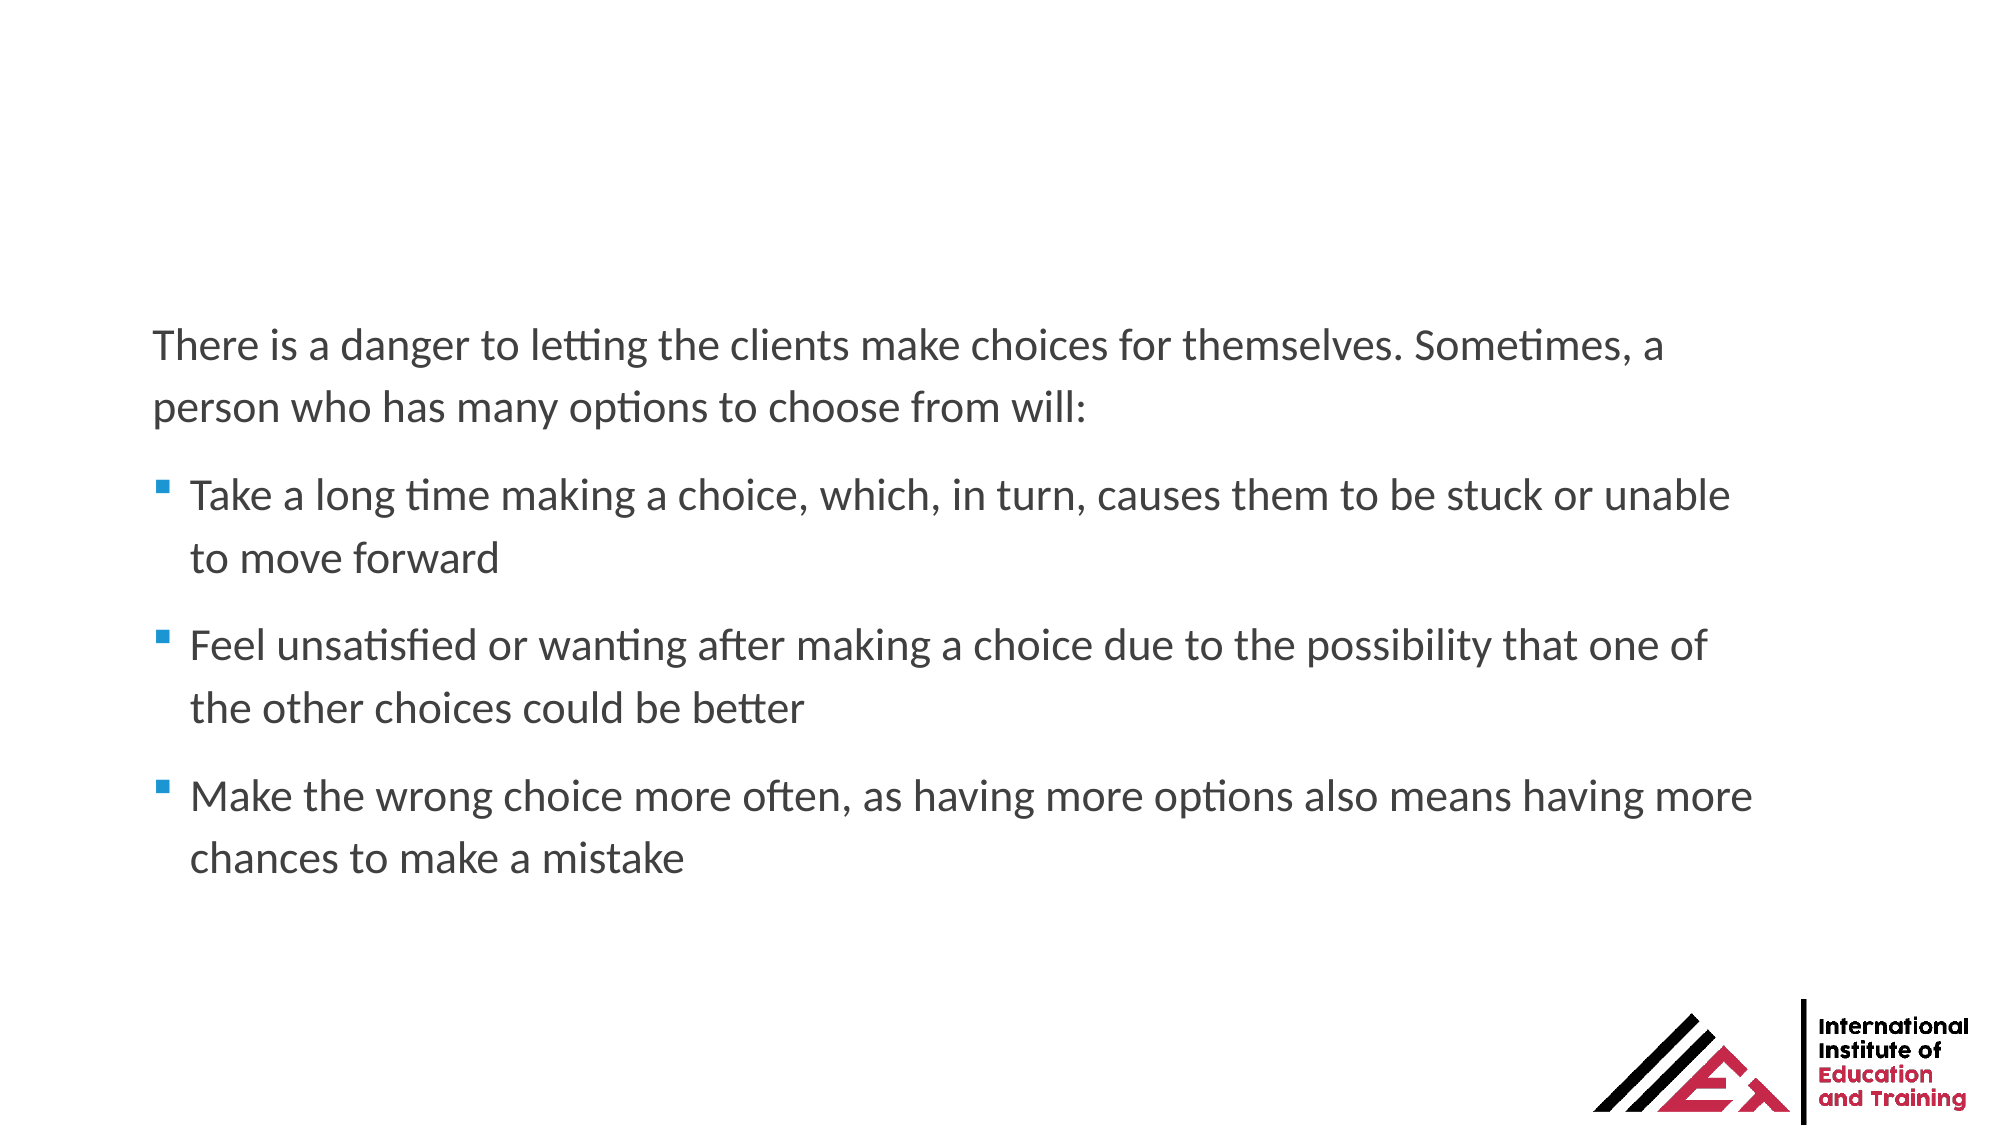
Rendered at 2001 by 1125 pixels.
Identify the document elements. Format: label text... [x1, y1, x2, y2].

list There is a danger to letting the clients make choices for themselves. Sometimes, a person who has many options to choose from will: Take a long time making a choice, which, in turn, causes them to be stuck or unable to move forward Feel unsatisfied or wanting after making a choice due to the possibility that one of the other choices could be better Make the wrong choice more often, as having more options also means having more chances to make a mistake [137, 299, 1793, 1014]
picture [1593, 999, 1968, 1125]
